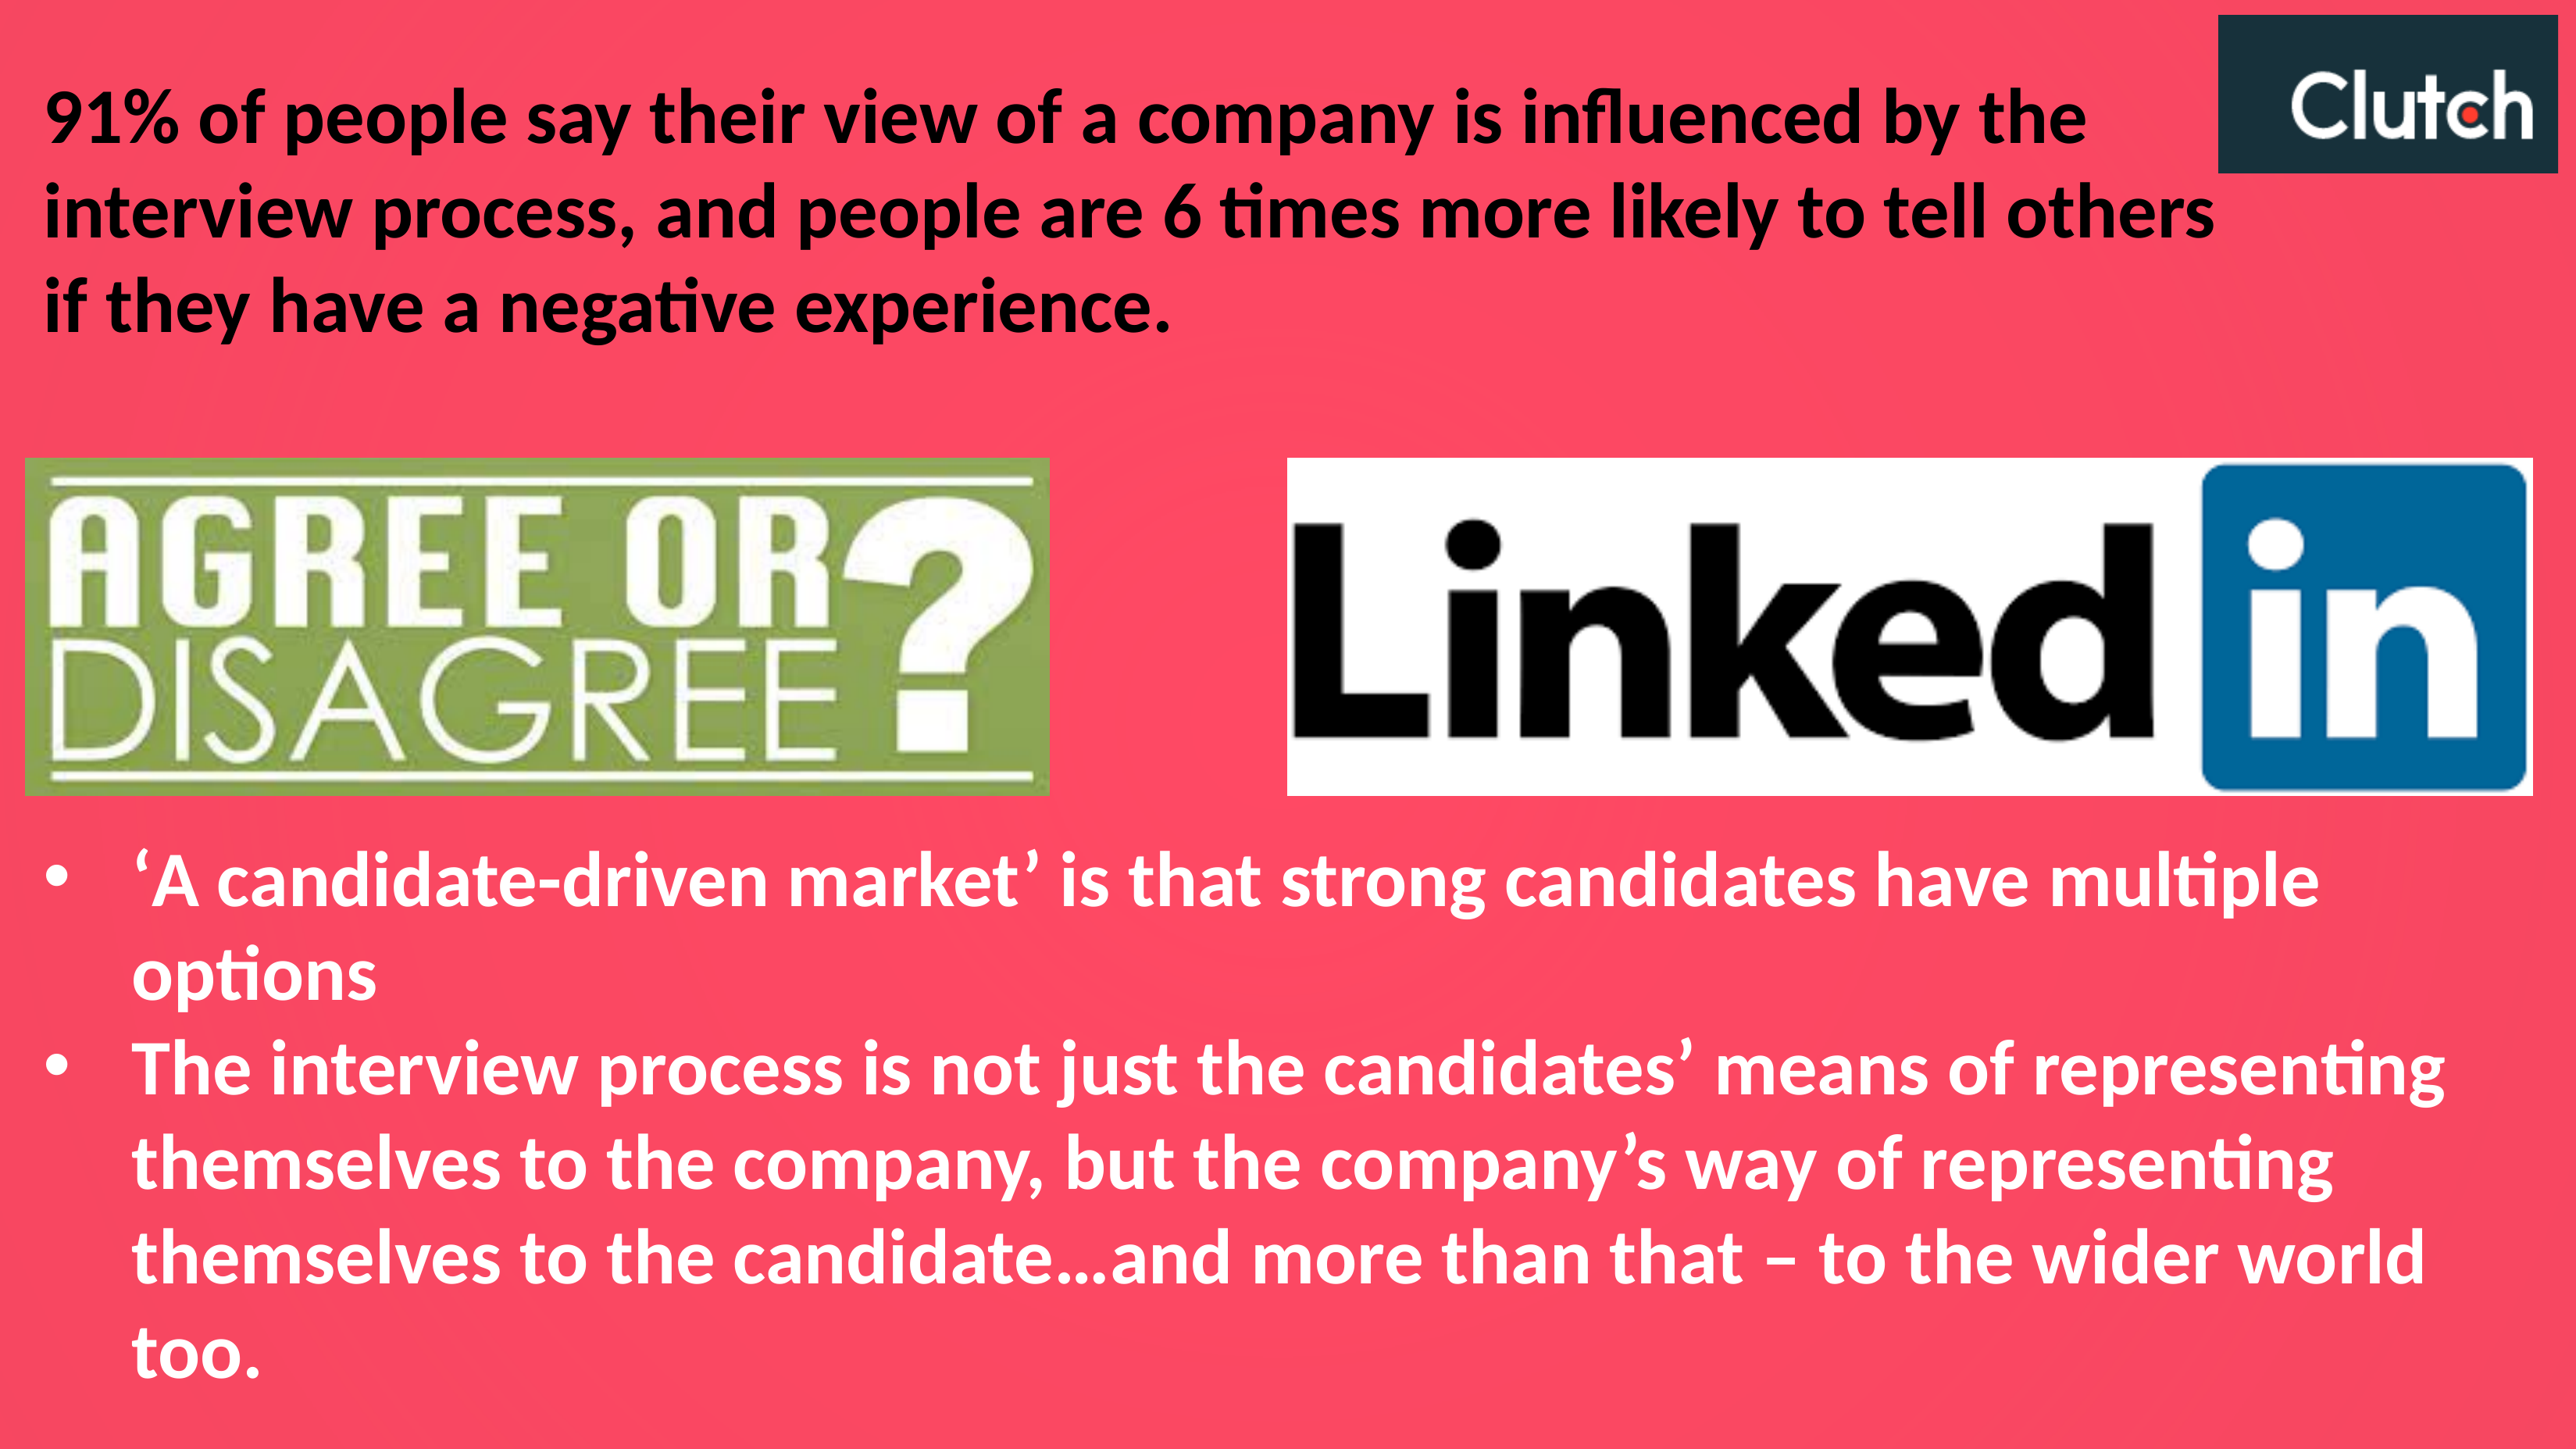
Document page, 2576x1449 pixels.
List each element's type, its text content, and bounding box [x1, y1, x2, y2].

text_box 91% of people say their view of a company is influenced by the interview process, and people are 6 times more likely to tell others if they have a negative experience. [32, 59, 2286, 354]
text_box ‘A candidate-driven market’ is that strong candidates have multiple options The interview process is not just the candidates’ means of representing themselves to the company, but the company’s way of representing themselves to the candidate…and more than that – to the wider world too. [32, 821, 2576, 1449]
picture [0, 0, 2576, 1449]
